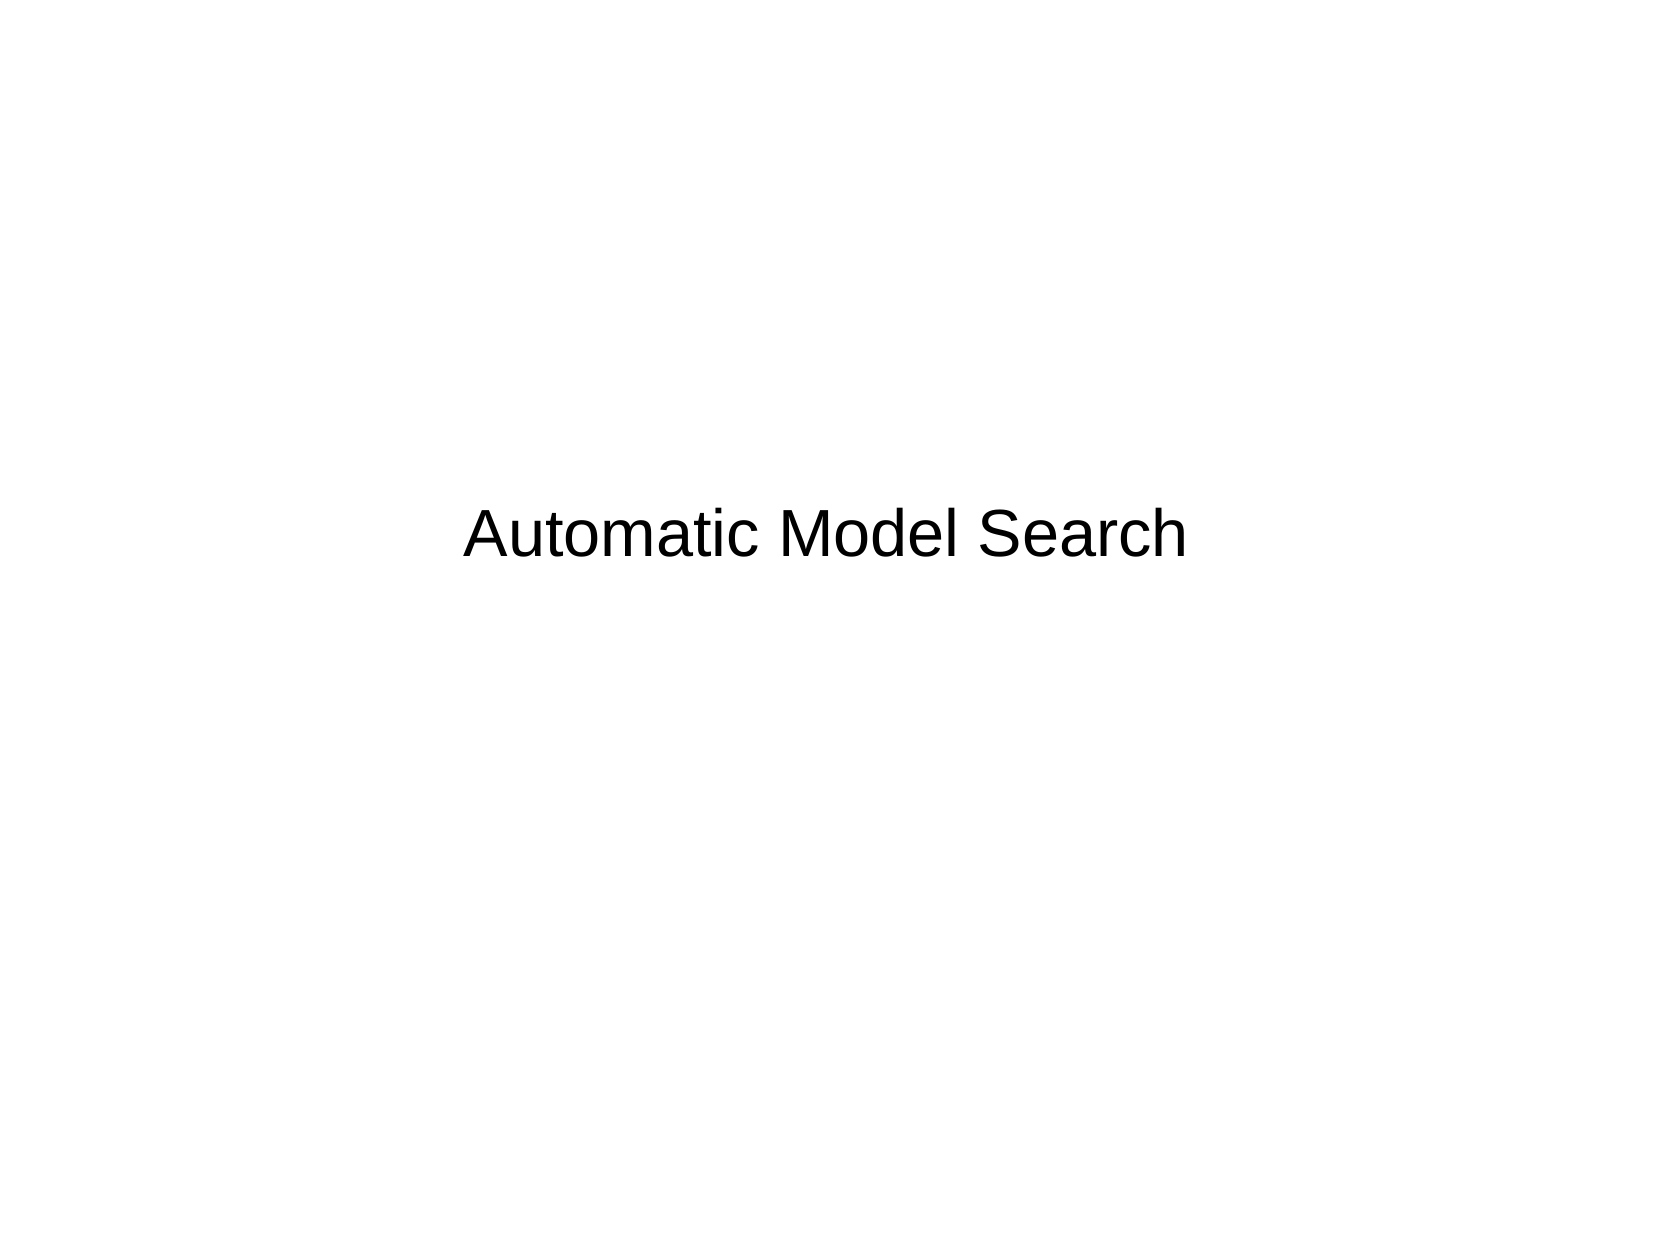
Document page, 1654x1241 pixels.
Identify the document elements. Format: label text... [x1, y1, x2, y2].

text_box Automatic Model Search [82, 49, 1571, 1010]
